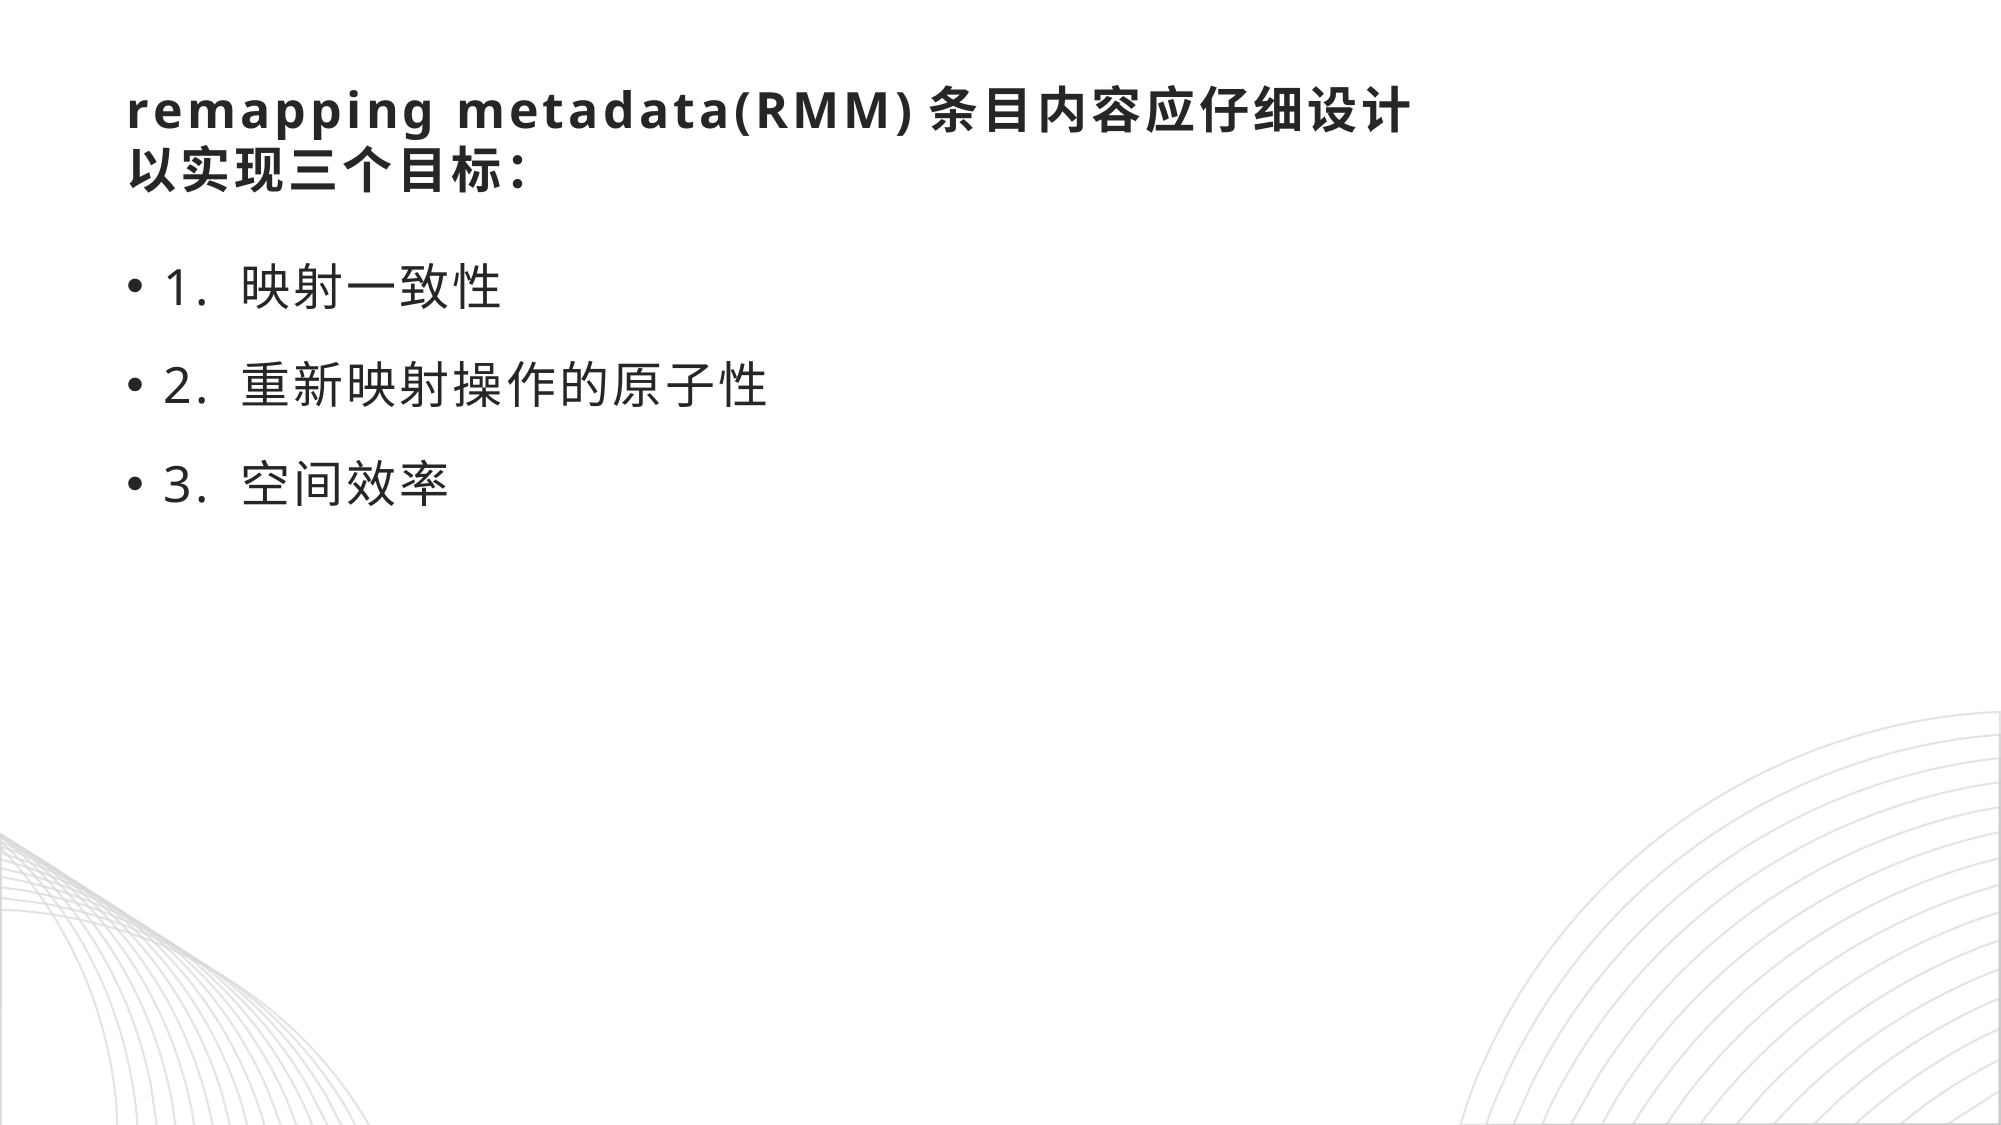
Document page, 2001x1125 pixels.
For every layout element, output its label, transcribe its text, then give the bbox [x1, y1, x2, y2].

list 1. 映射一致性 2. 重新映射操作的原子性 3. 空间效率 [109, 156, 1891, 1041]
title remapping metadata(RMM)条目内容应仔细设计 以实现三个目标： [109, 72, 1891, 146]
